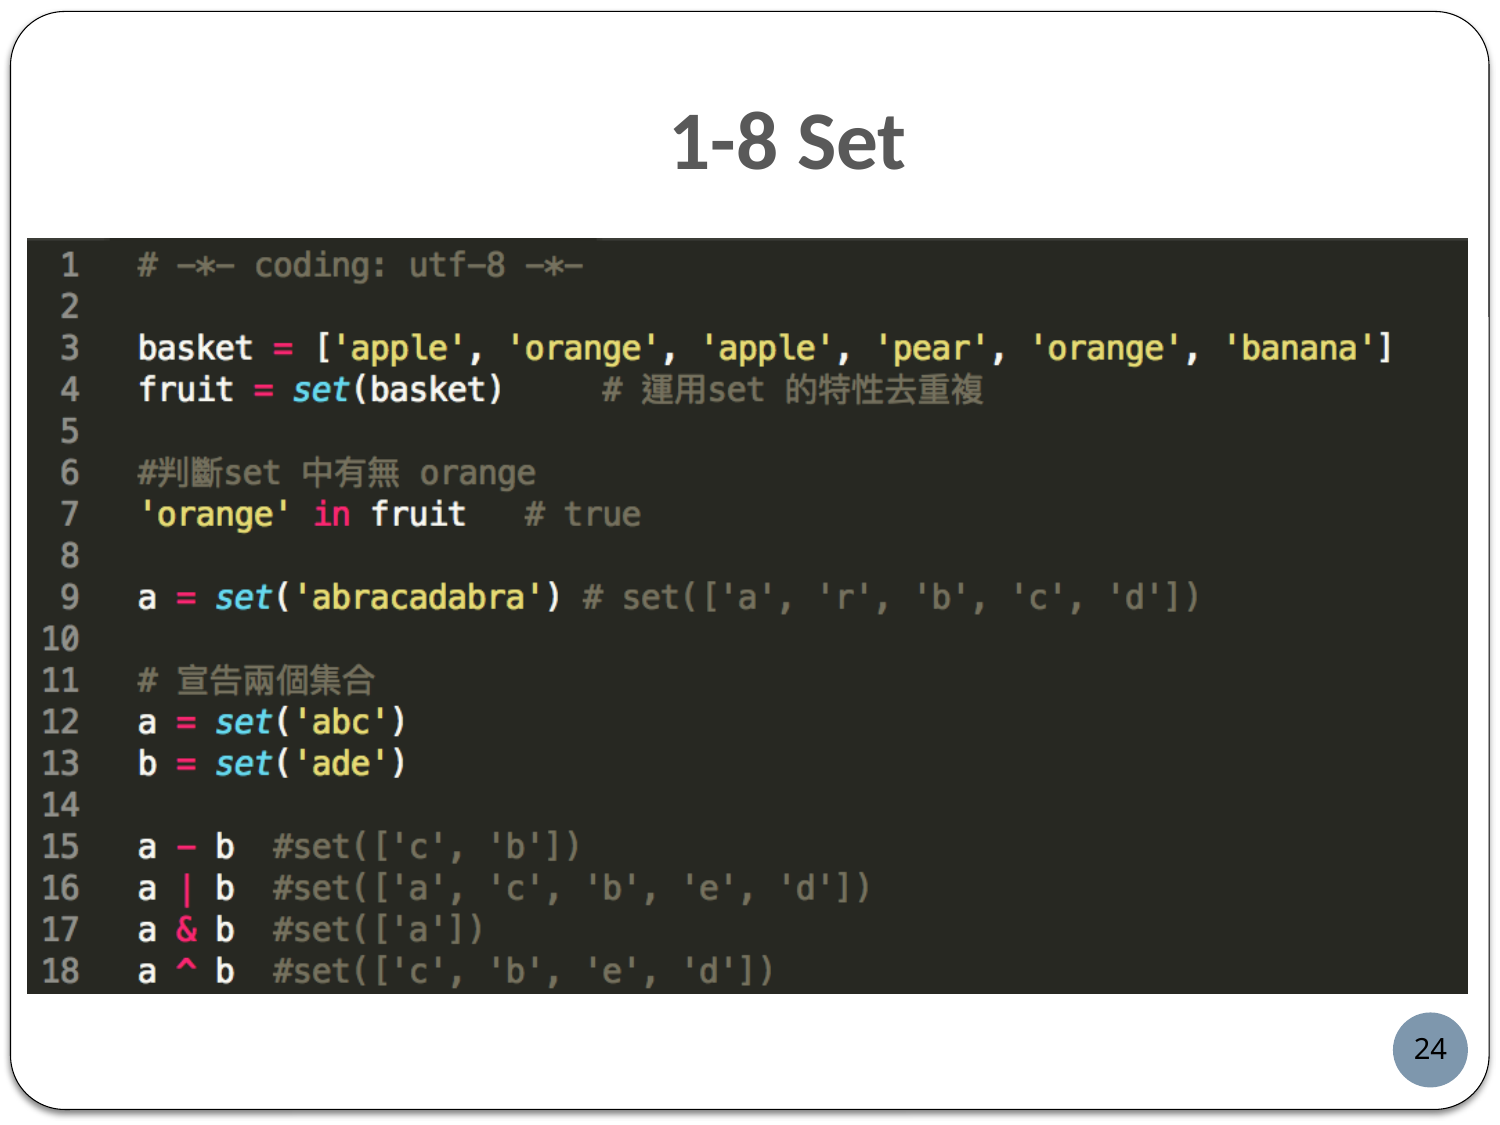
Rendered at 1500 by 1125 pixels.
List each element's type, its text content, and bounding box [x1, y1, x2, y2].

title 1-8 Set [150, 45, 1425, 201]
picture [27, 238, 1469, 994]
slide_number 23 [1392, 1012, 1468, 1088]
